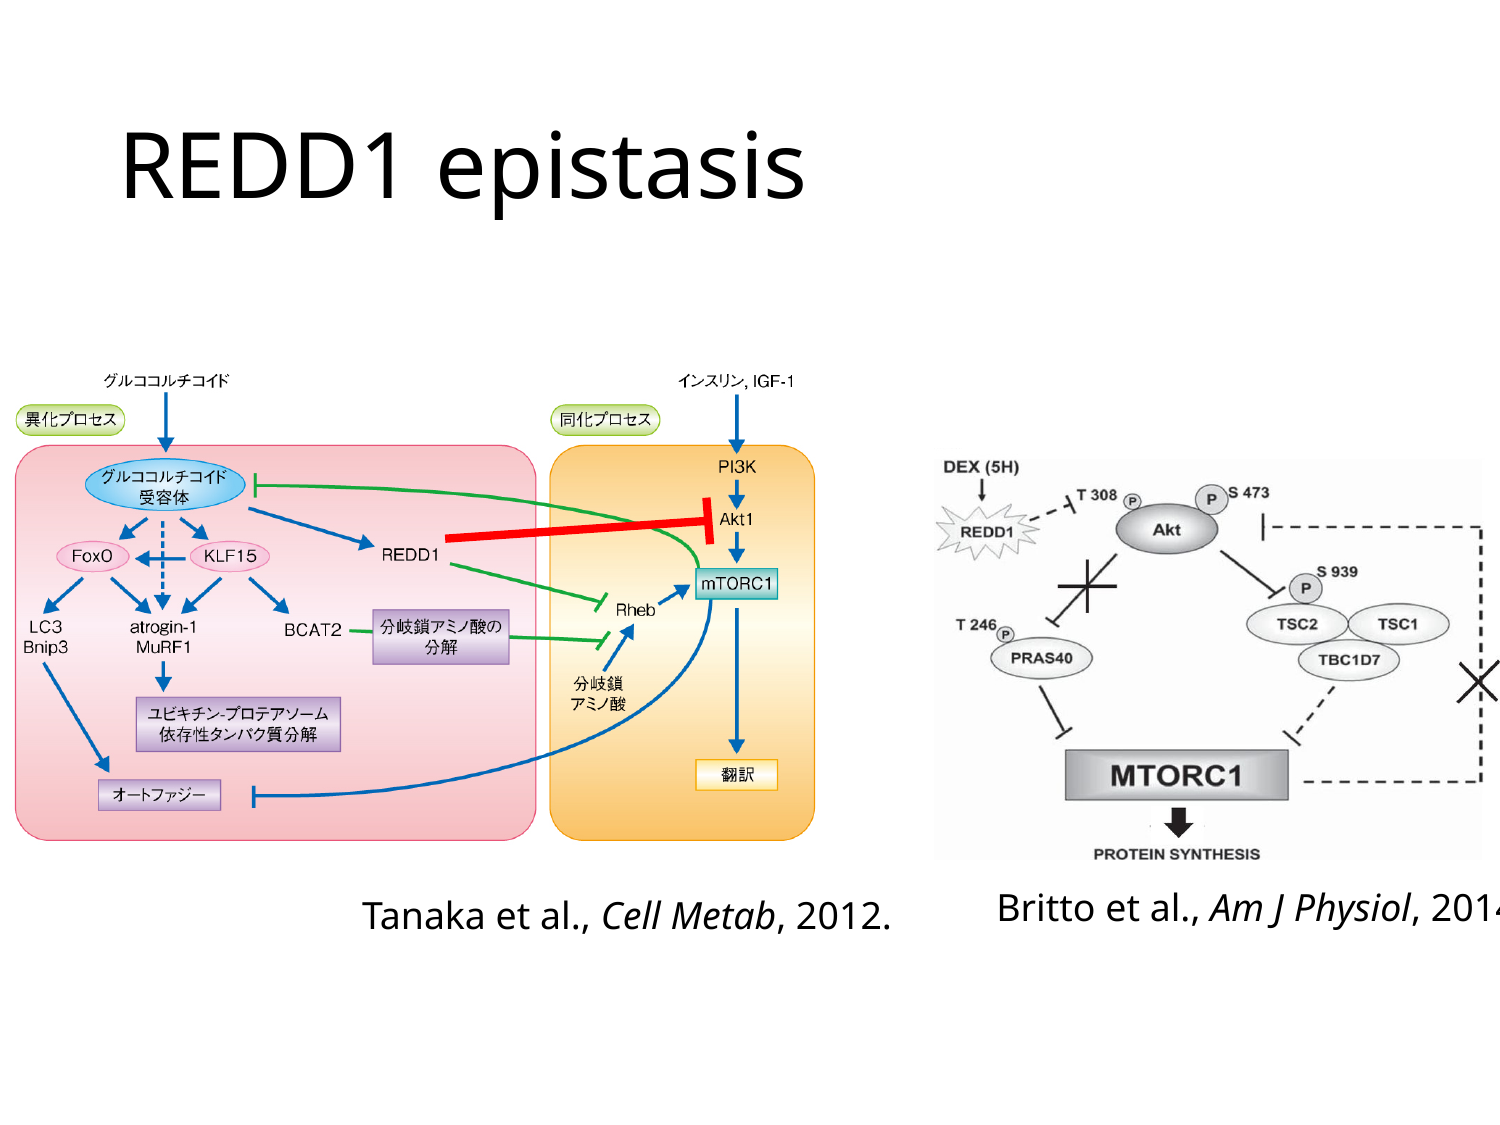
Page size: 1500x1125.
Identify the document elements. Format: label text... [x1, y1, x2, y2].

picture [7, 271, 821, 937]
text_box Britto et al., Am J Physiol, 2014. [981, 876, 1500, 936]
title REDD1 epistasis [103, 59, 1397, 278]
picture [934, 448, 1500, 860]
text_box Tanaka et al., Cell Metab, 2012. [347, 884, 907, 945]
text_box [445, 497, 710, 545]
